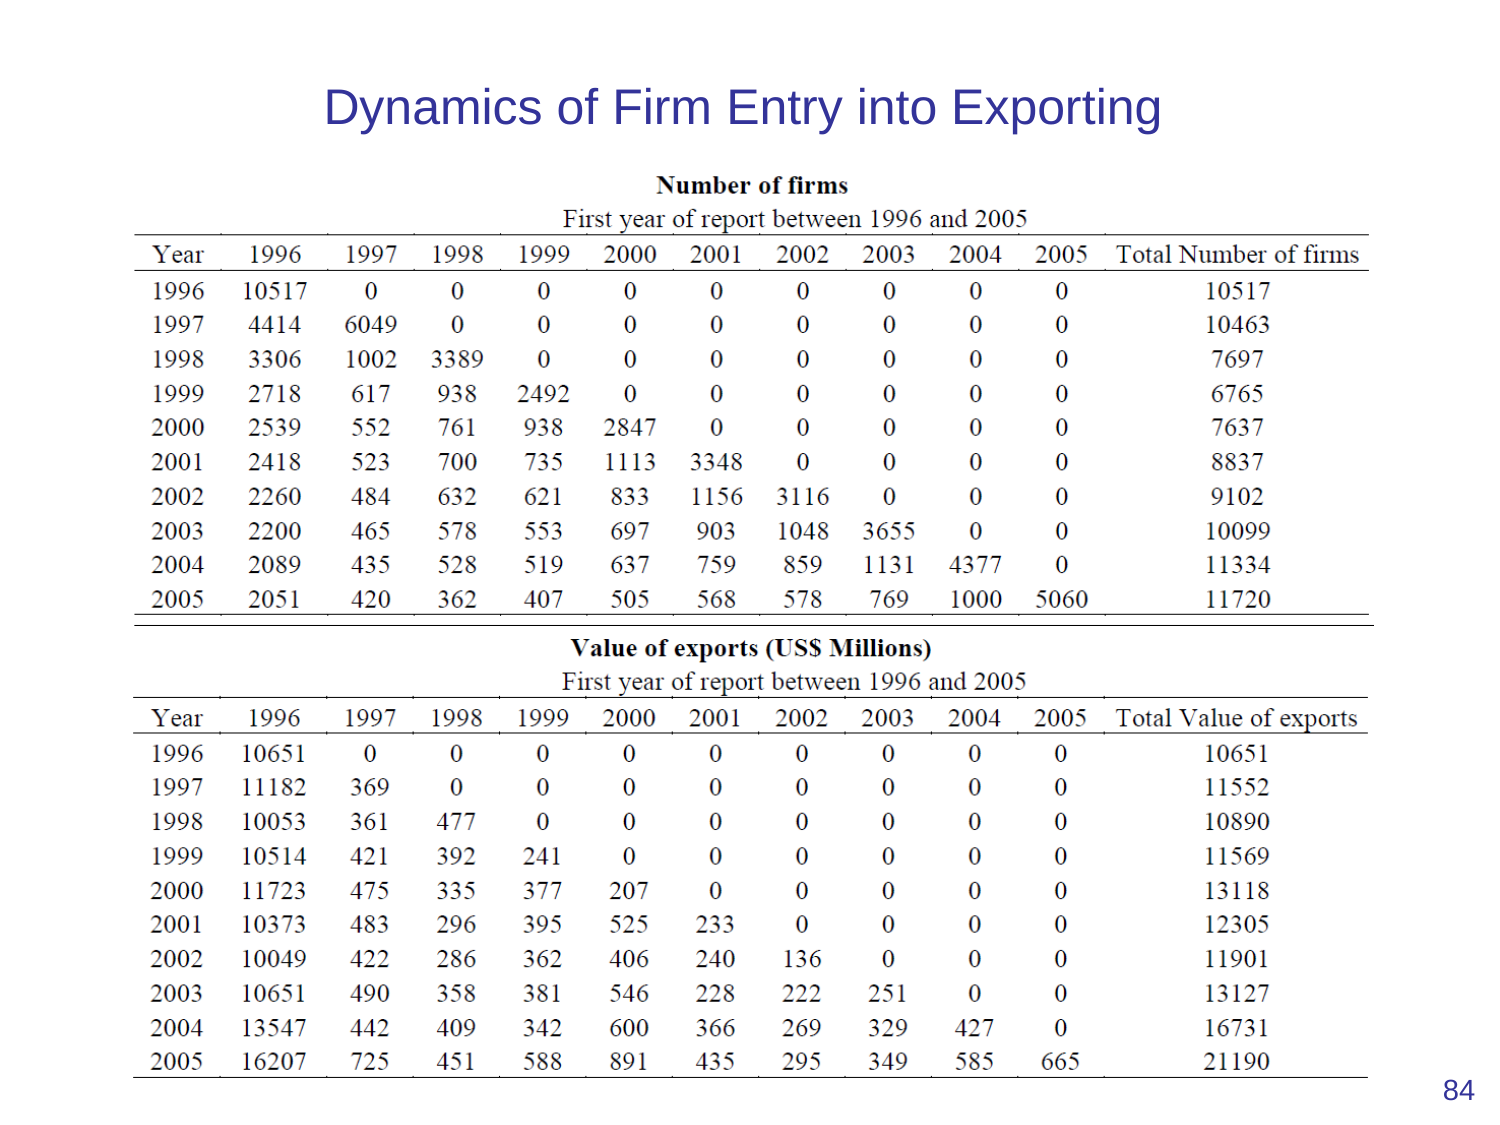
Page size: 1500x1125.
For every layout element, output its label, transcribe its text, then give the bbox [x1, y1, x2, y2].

picture [134, 172, 1375, 626]
slide_number 84 [1408, 1028, 1491, 1108]
title Dynamics of Firm Entry into Exporting [57, 44, 1443, 165]
picture [122, 637, 1375, 1082]
